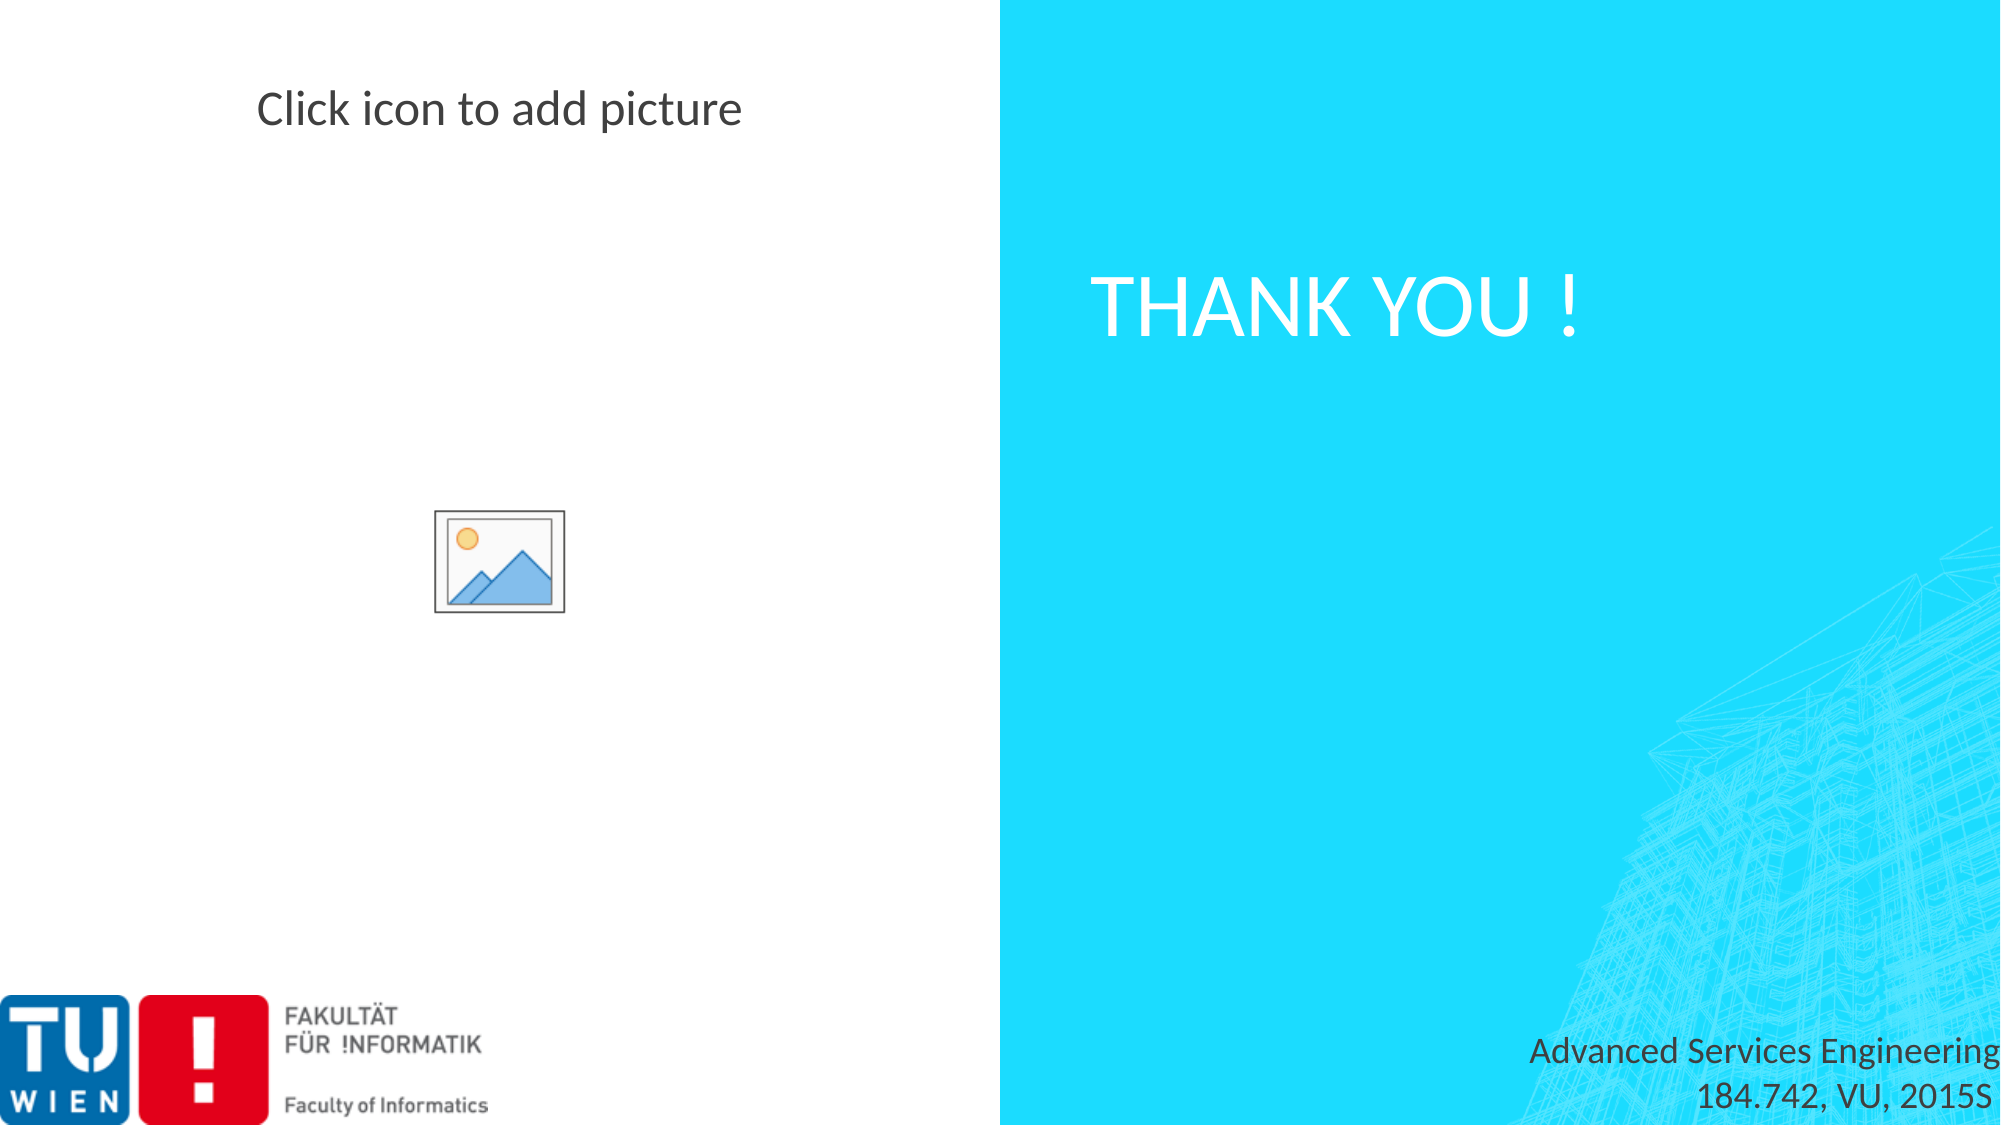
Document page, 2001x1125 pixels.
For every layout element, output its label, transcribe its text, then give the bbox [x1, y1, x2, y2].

picture [0, 0, 2001, 1125]
text_box Advanced Services Engineering 184.742, VU, 2015S [1015, 1018, 2000, 1124]
title THANK YOU ! [1075, 63, 1863, 363]
